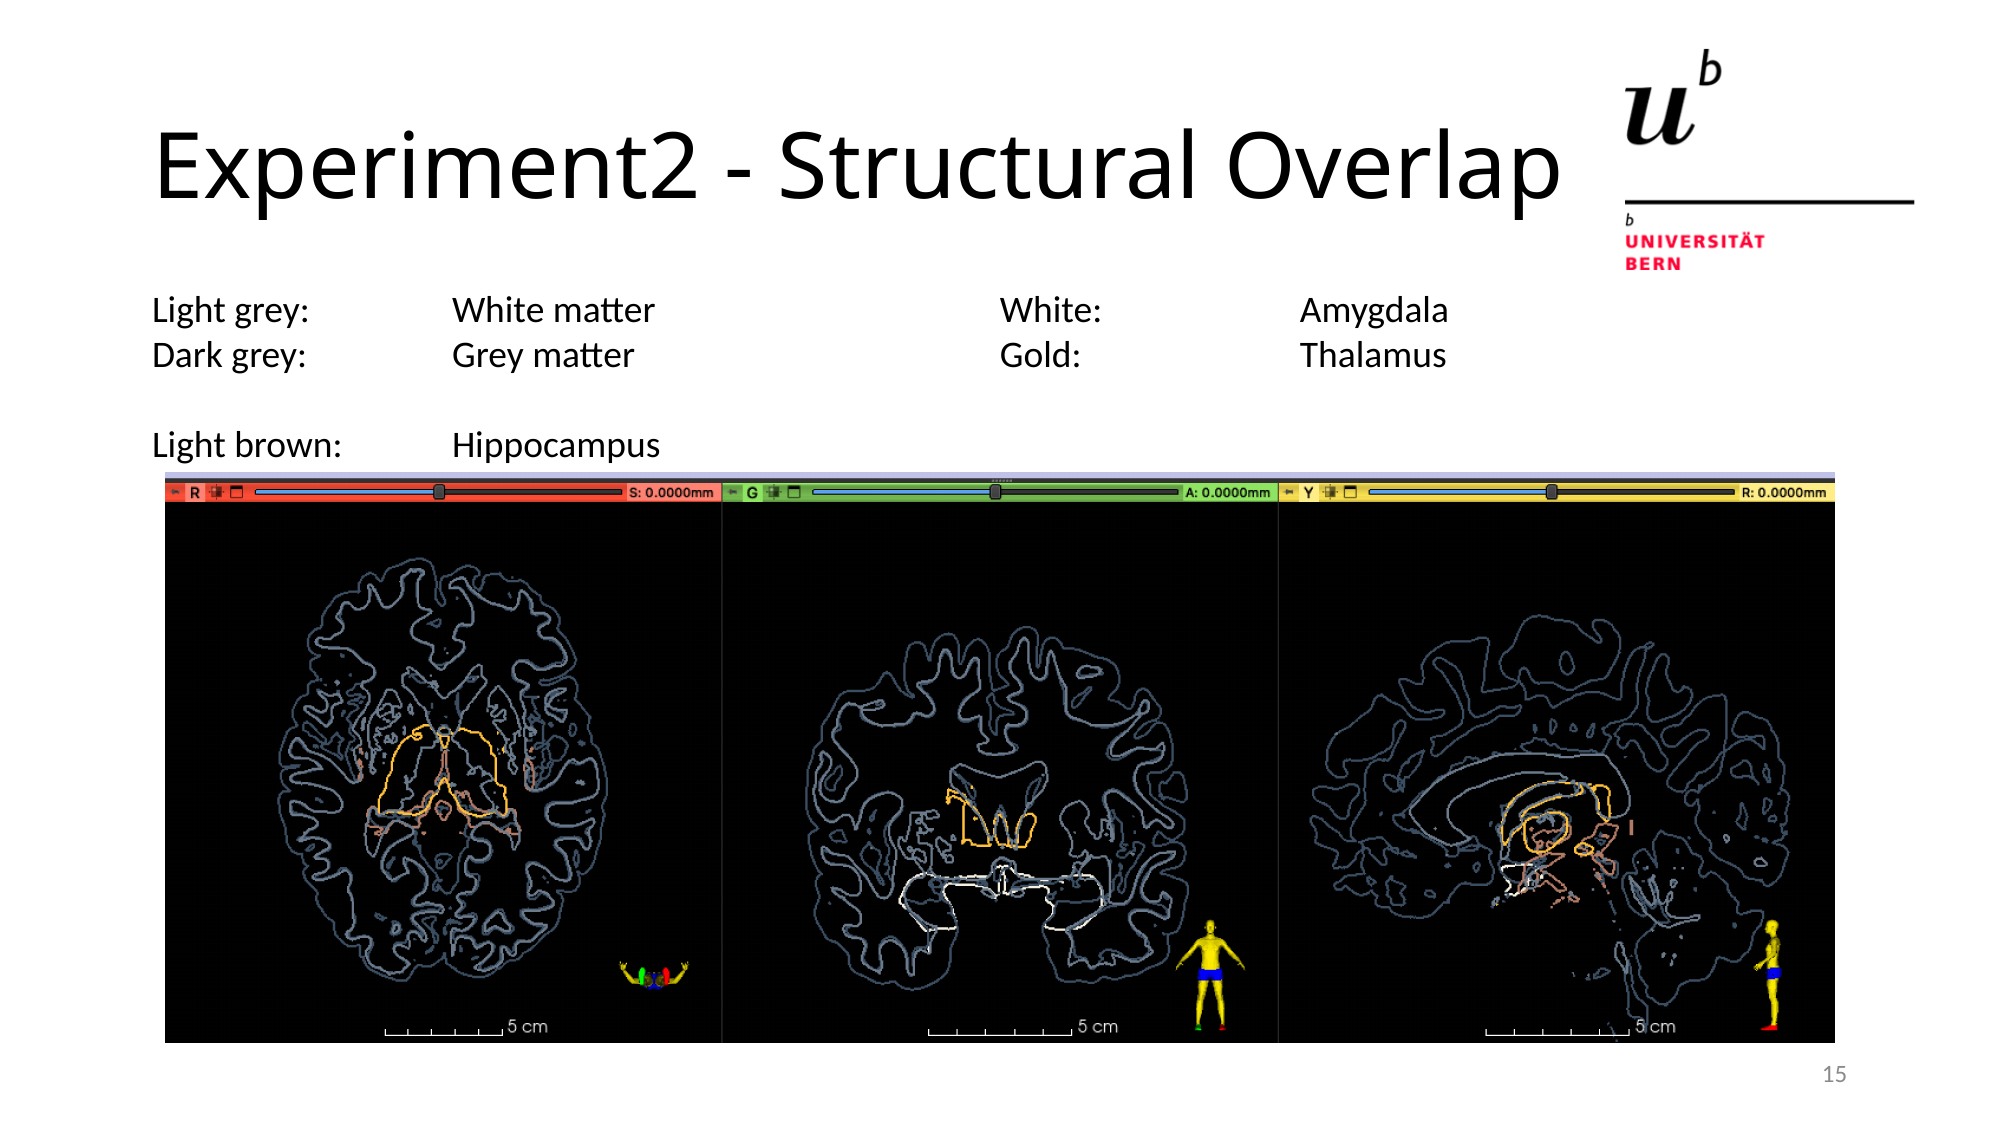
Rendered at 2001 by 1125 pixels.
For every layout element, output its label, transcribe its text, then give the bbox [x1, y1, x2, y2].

picture [1625, 0, 2000, 270]
text_box Light grey: White matter Dark grey: Grey matter Light brown: Hippocampus White: Amygdala Gold: Thalamus [137, 277, 1863, 473]
picture [165, 472, 1835, 1043]
title Experiment2 - Structural Overlap [137, 59, 1863, 277]
slide_number 15 [1412, 1042, 1863, 1103]
